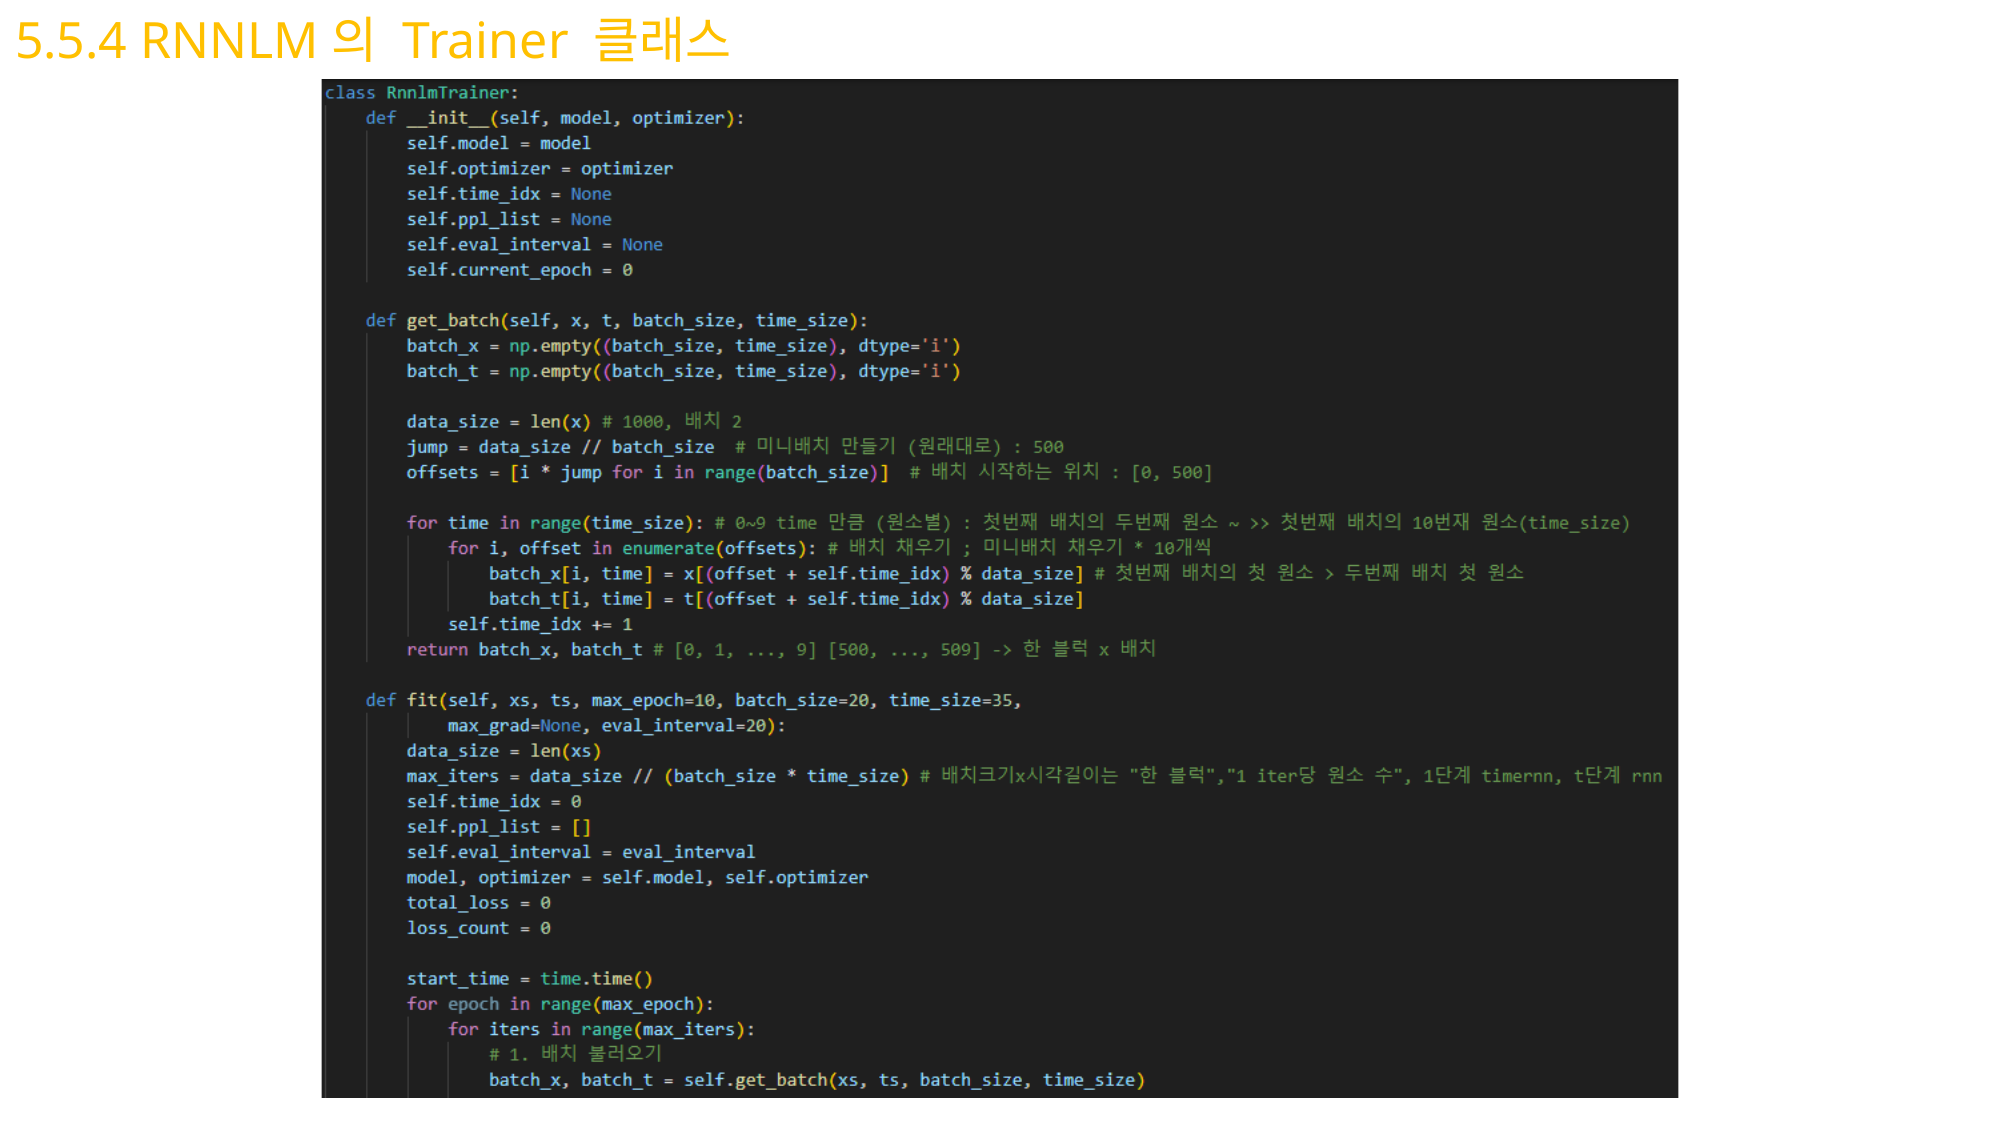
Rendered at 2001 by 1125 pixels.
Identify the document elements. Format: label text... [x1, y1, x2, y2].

picture [321, 79, 1679, 1098]
title 5.5.4 RNNLM의 Trainer 클래스 [0, 0, 1725, 151]
